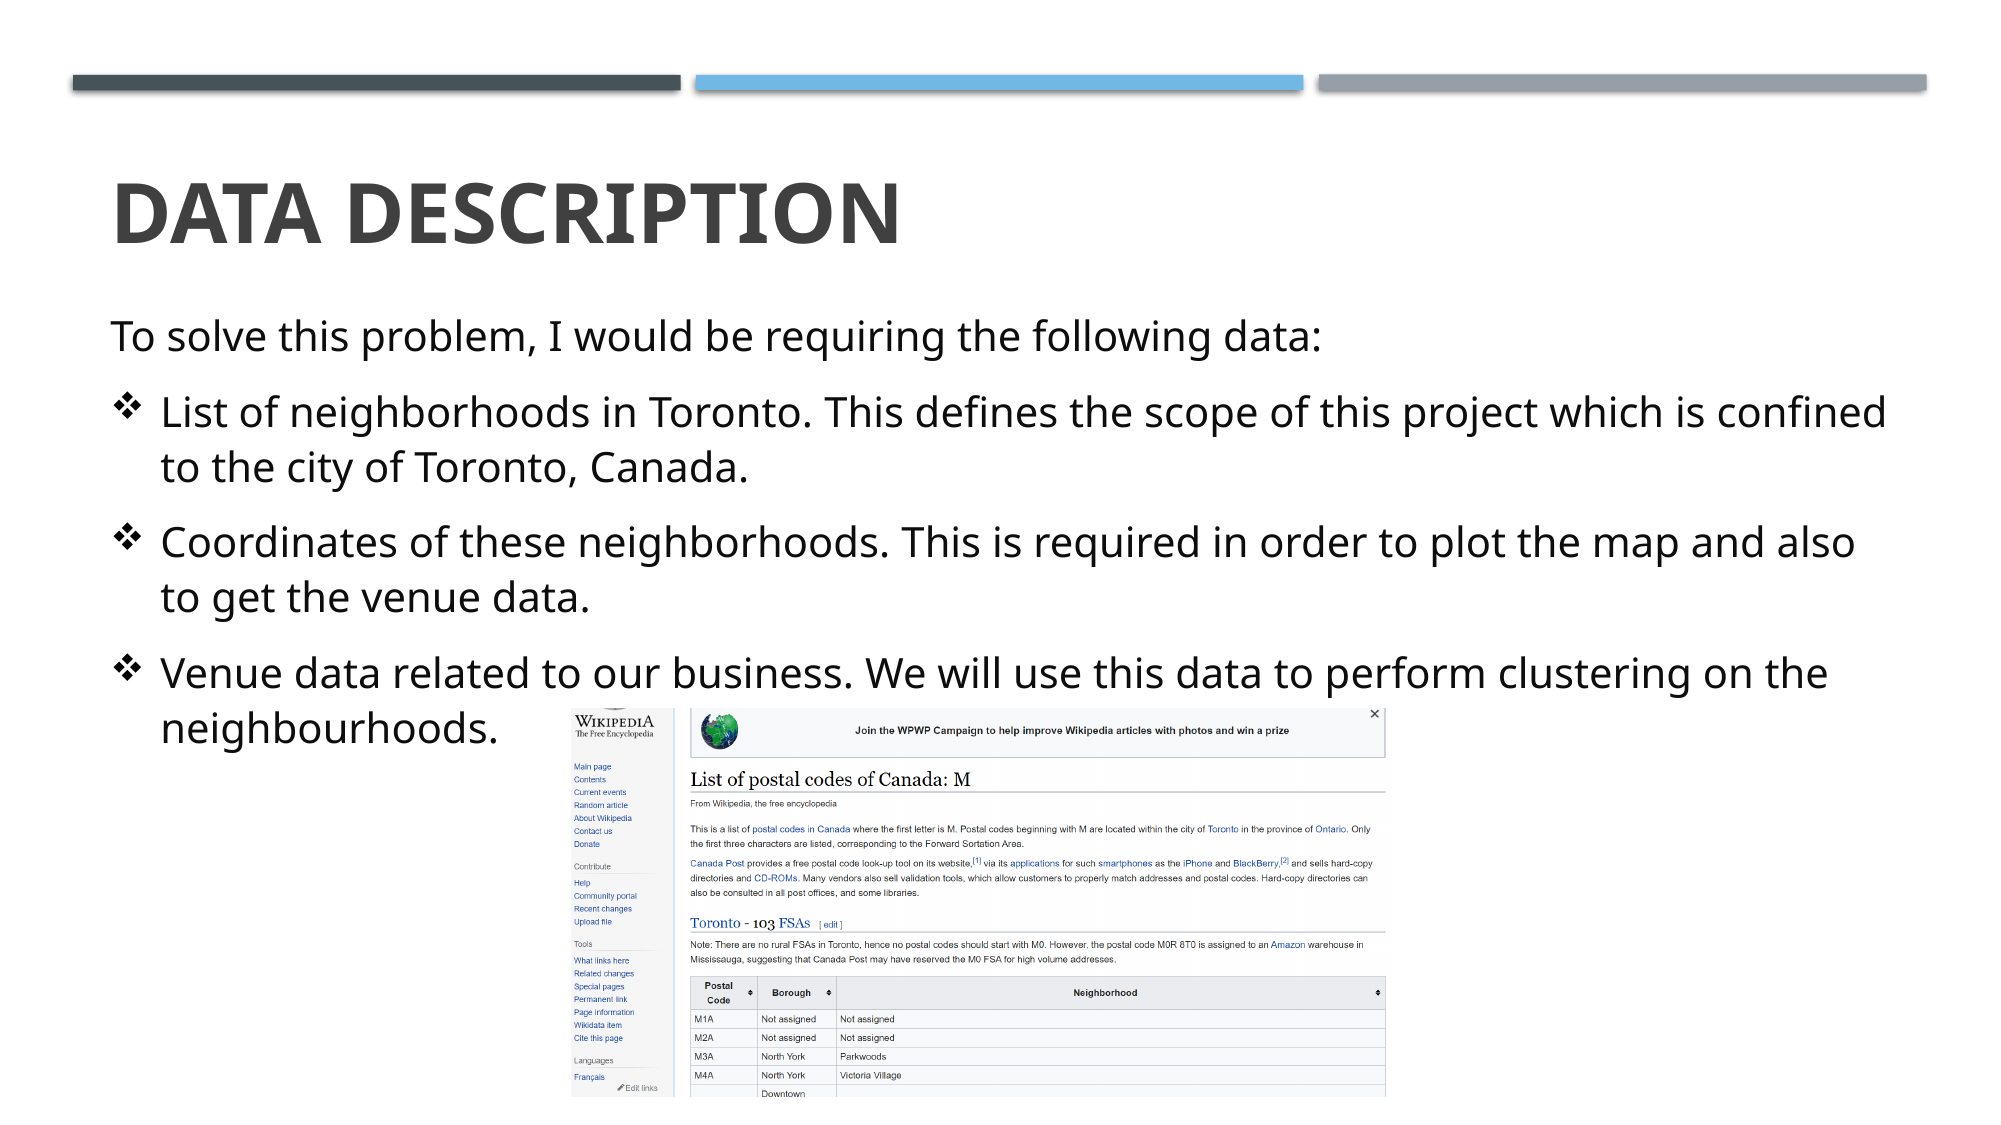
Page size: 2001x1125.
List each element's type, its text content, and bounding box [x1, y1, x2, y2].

picture [571, 707, 1396, 1098]
title Data Description [95, 172, 1905, 268]
list To solve this problem, I would be requiring the following data: List of neighborhoods in Toronto. This defines the scope of this project which is confined to the city of Toronto, Canada. Coordinates of these neighborhoods. This is required in order to plot the map and also to get the venue data. Venue data related to our business. We will use this data to perform clustering on the neighbourhoods. [95, 268, 1905, 865]
